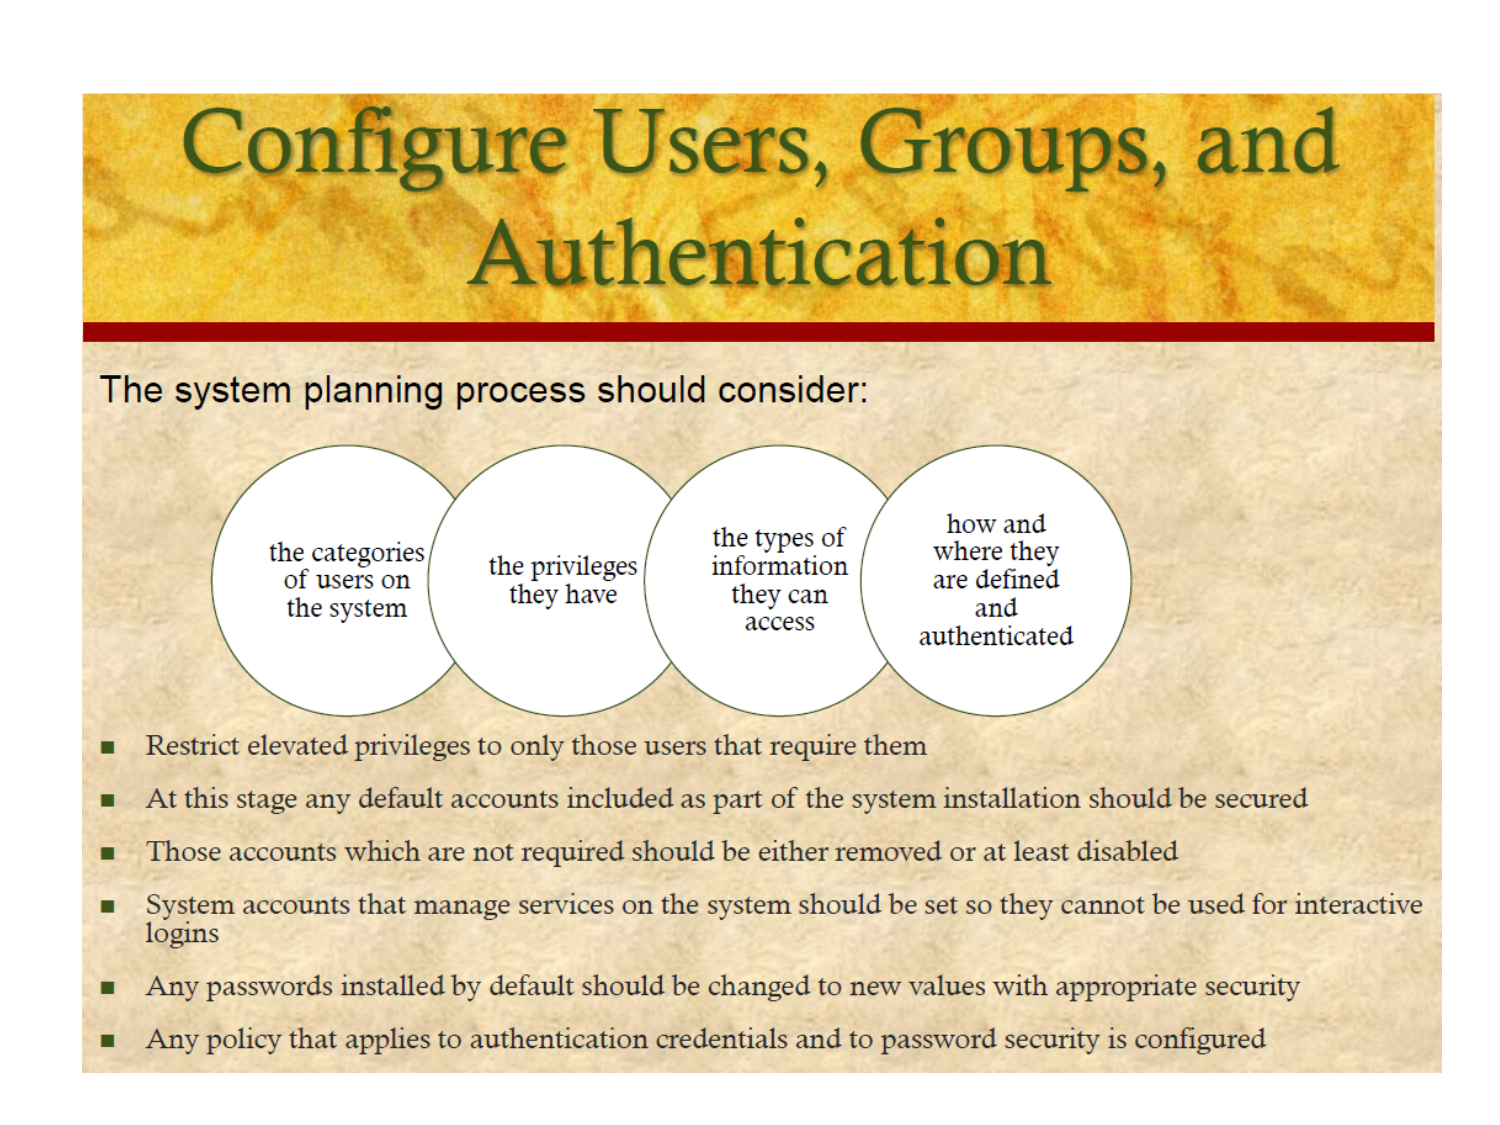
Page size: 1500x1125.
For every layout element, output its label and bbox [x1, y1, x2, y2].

picture [81, 93, 1442, 1073]
